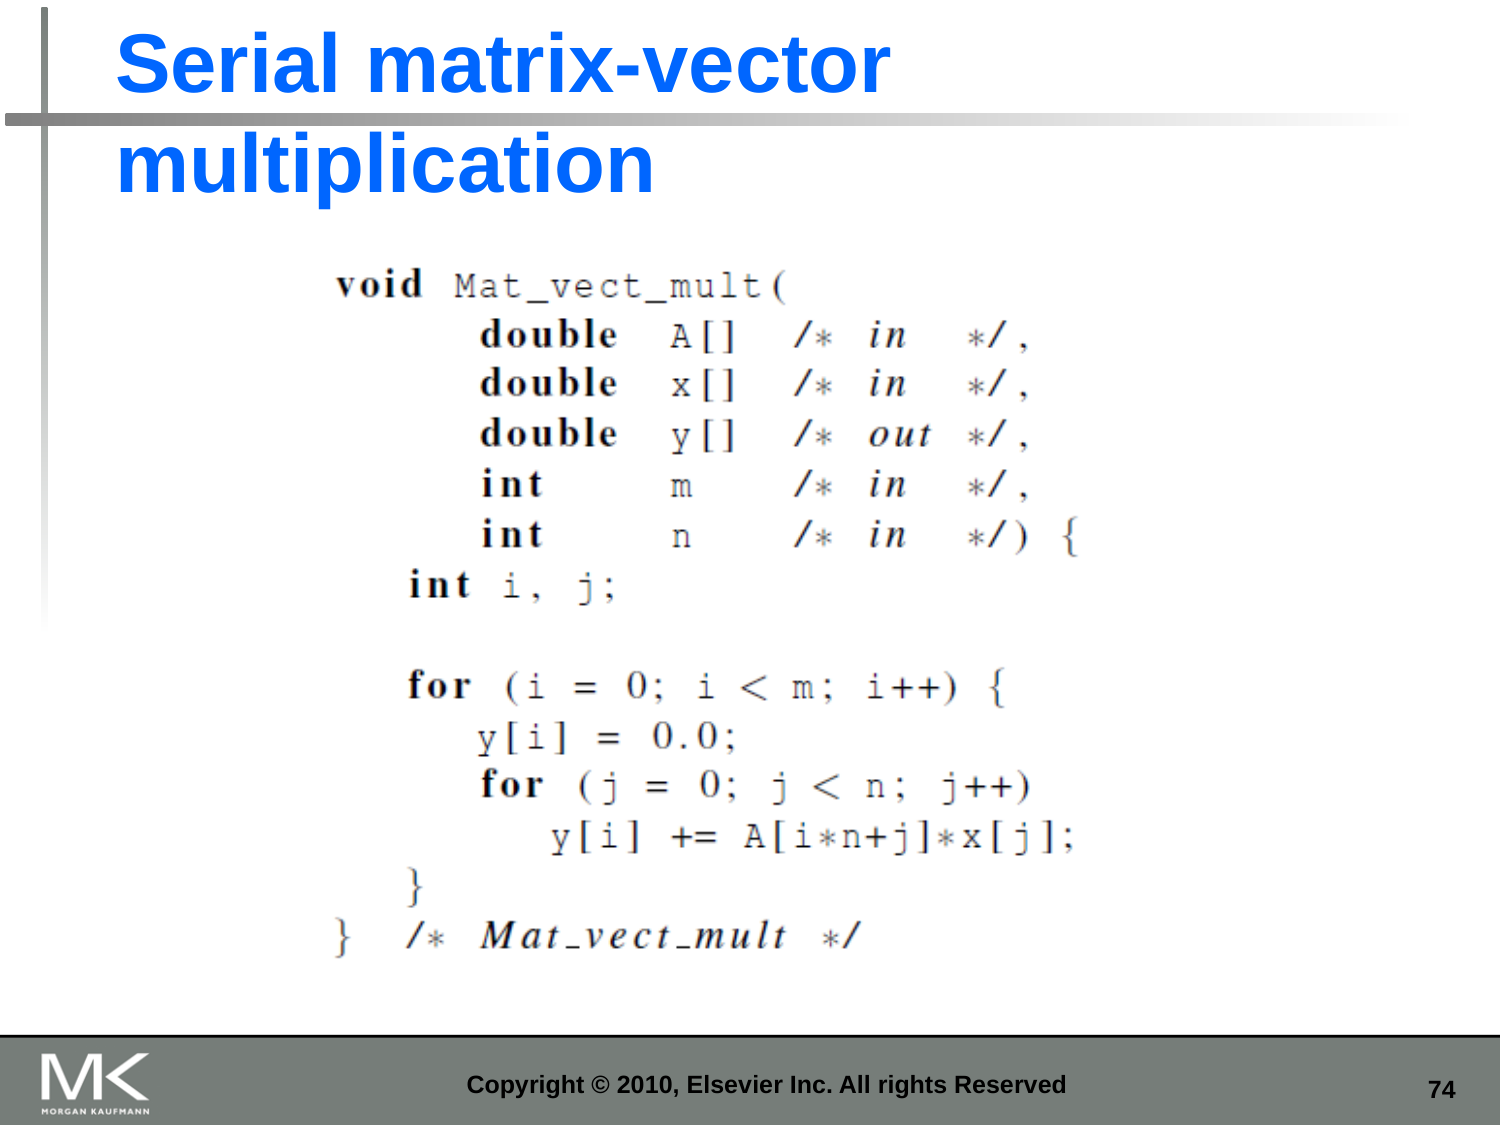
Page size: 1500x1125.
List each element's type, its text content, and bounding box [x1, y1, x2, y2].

picture [324, 255, 1152, 971]
picture [29, 1046, 160, 1123]
title Serial matrix-vector multiplication [100, 0, 1460, 218]
footer Copyright © 2010, Elsevier Inc. All rights Reserved [170, 1046, 1365, 1106]
